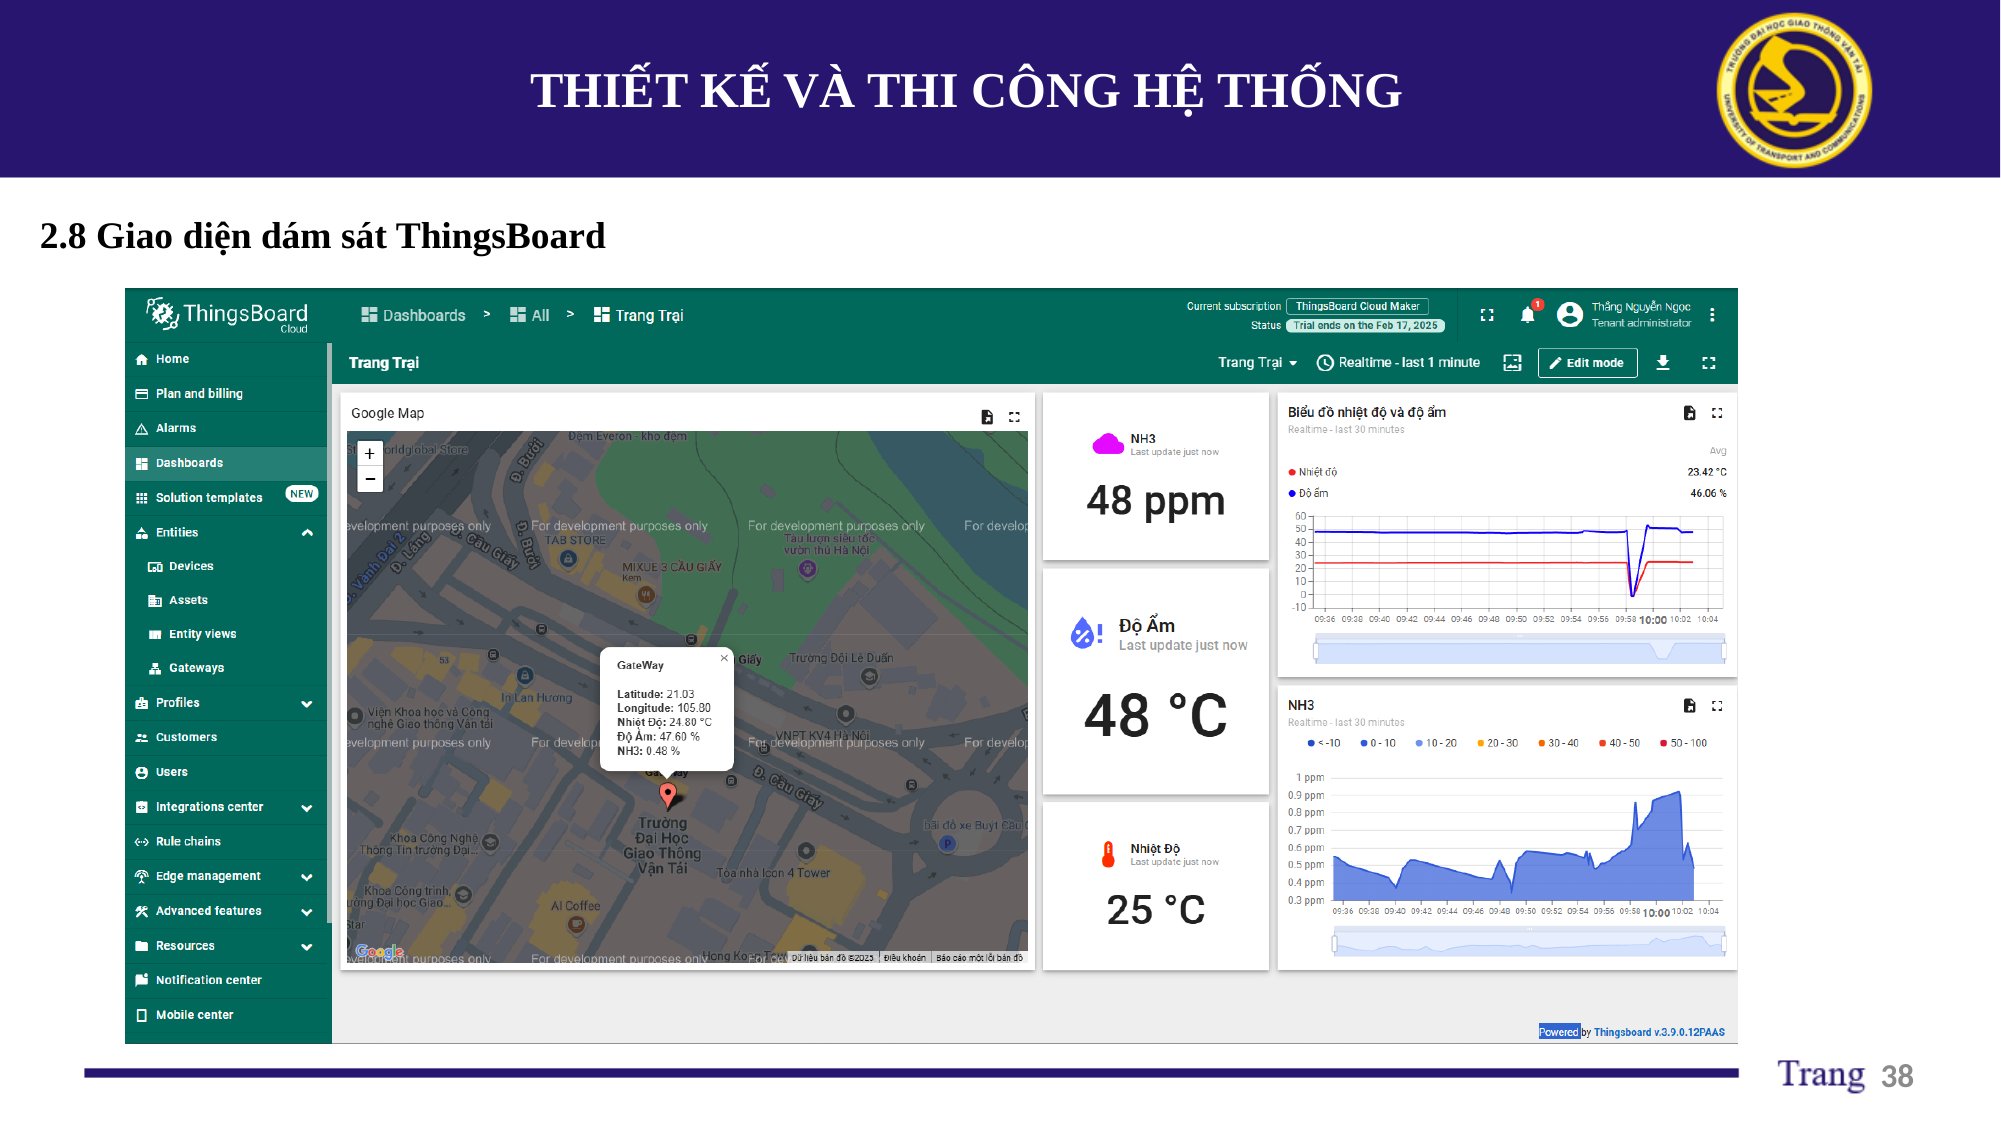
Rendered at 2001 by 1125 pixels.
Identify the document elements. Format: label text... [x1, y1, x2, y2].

text_box THIẾT KẾ VÀ THI CÔNG HỆ THỐNG [515, 49, 1420, 125]
text_box 2.8 Giao diện dám sát ThingsBoard [24, 181, 950, 264]
text_box 38 [1462, 1043, 1930, 1104]
picture [0, 0, 2001, 1125]
